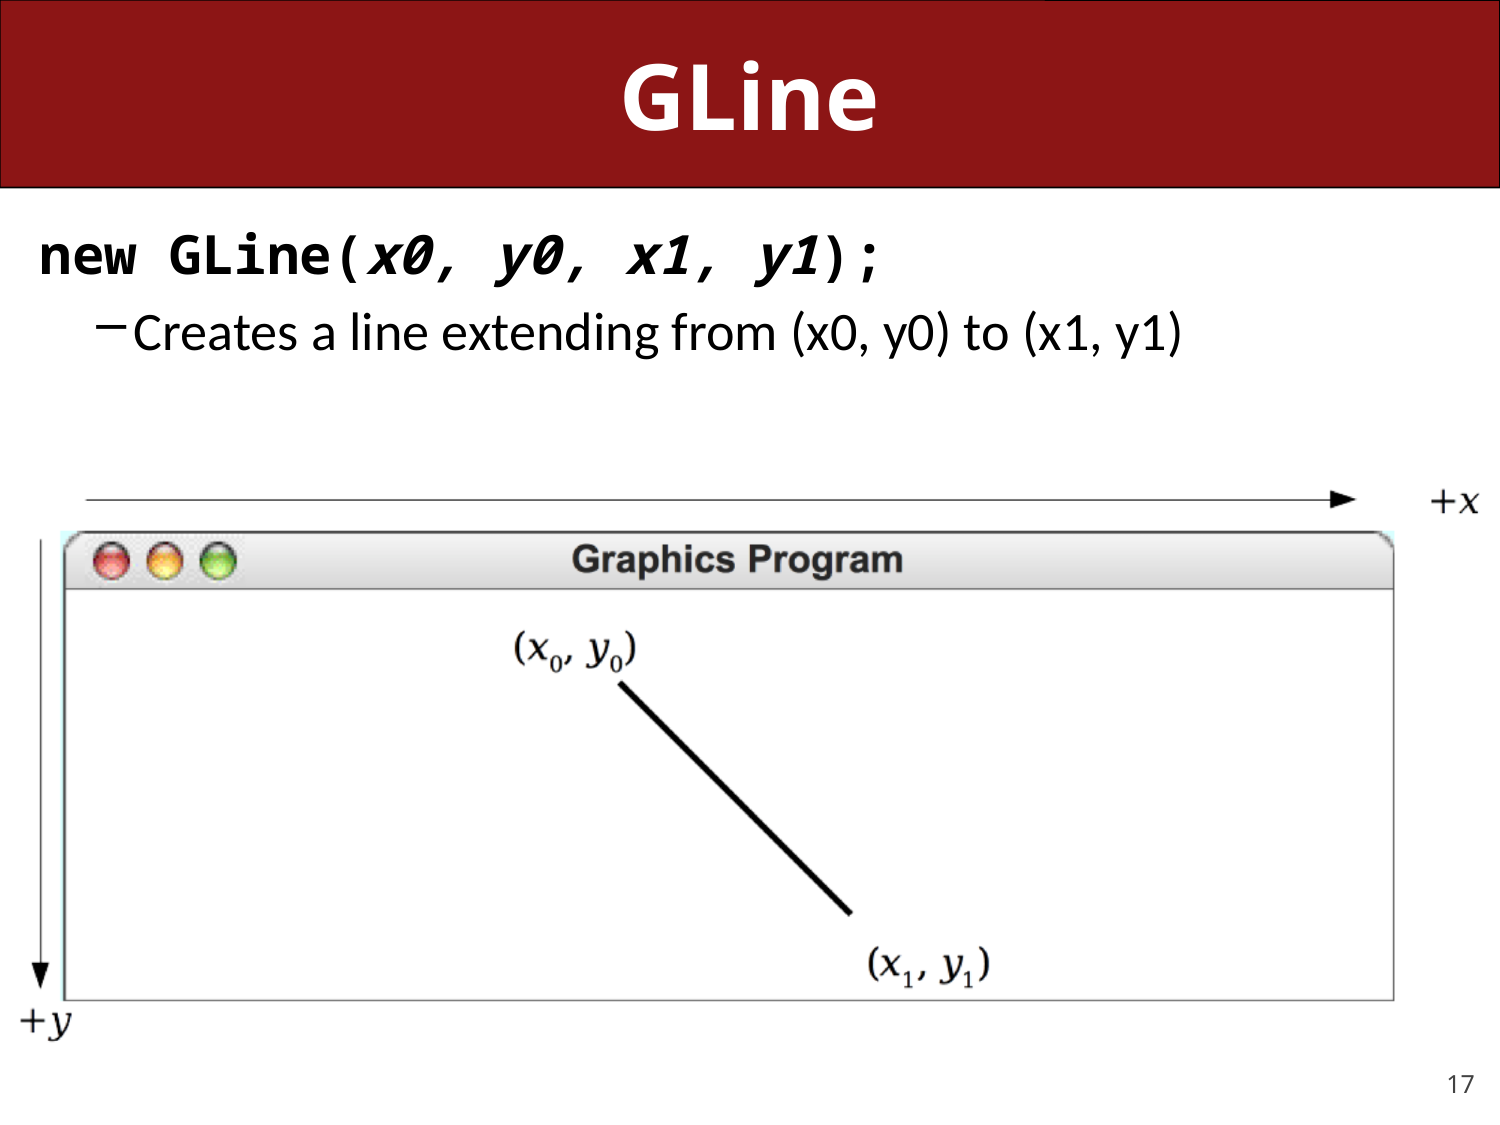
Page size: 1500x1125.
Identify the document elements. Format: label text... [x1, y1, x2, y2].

title GLine [75, 0, 1425, 188]
picture [0, 438, 1500, 1063]
list new GLine(x0, y0, x1, y1); Creates a line extending from (x0, y0) to (x1, y1) [24, 212, 1475, 438]
